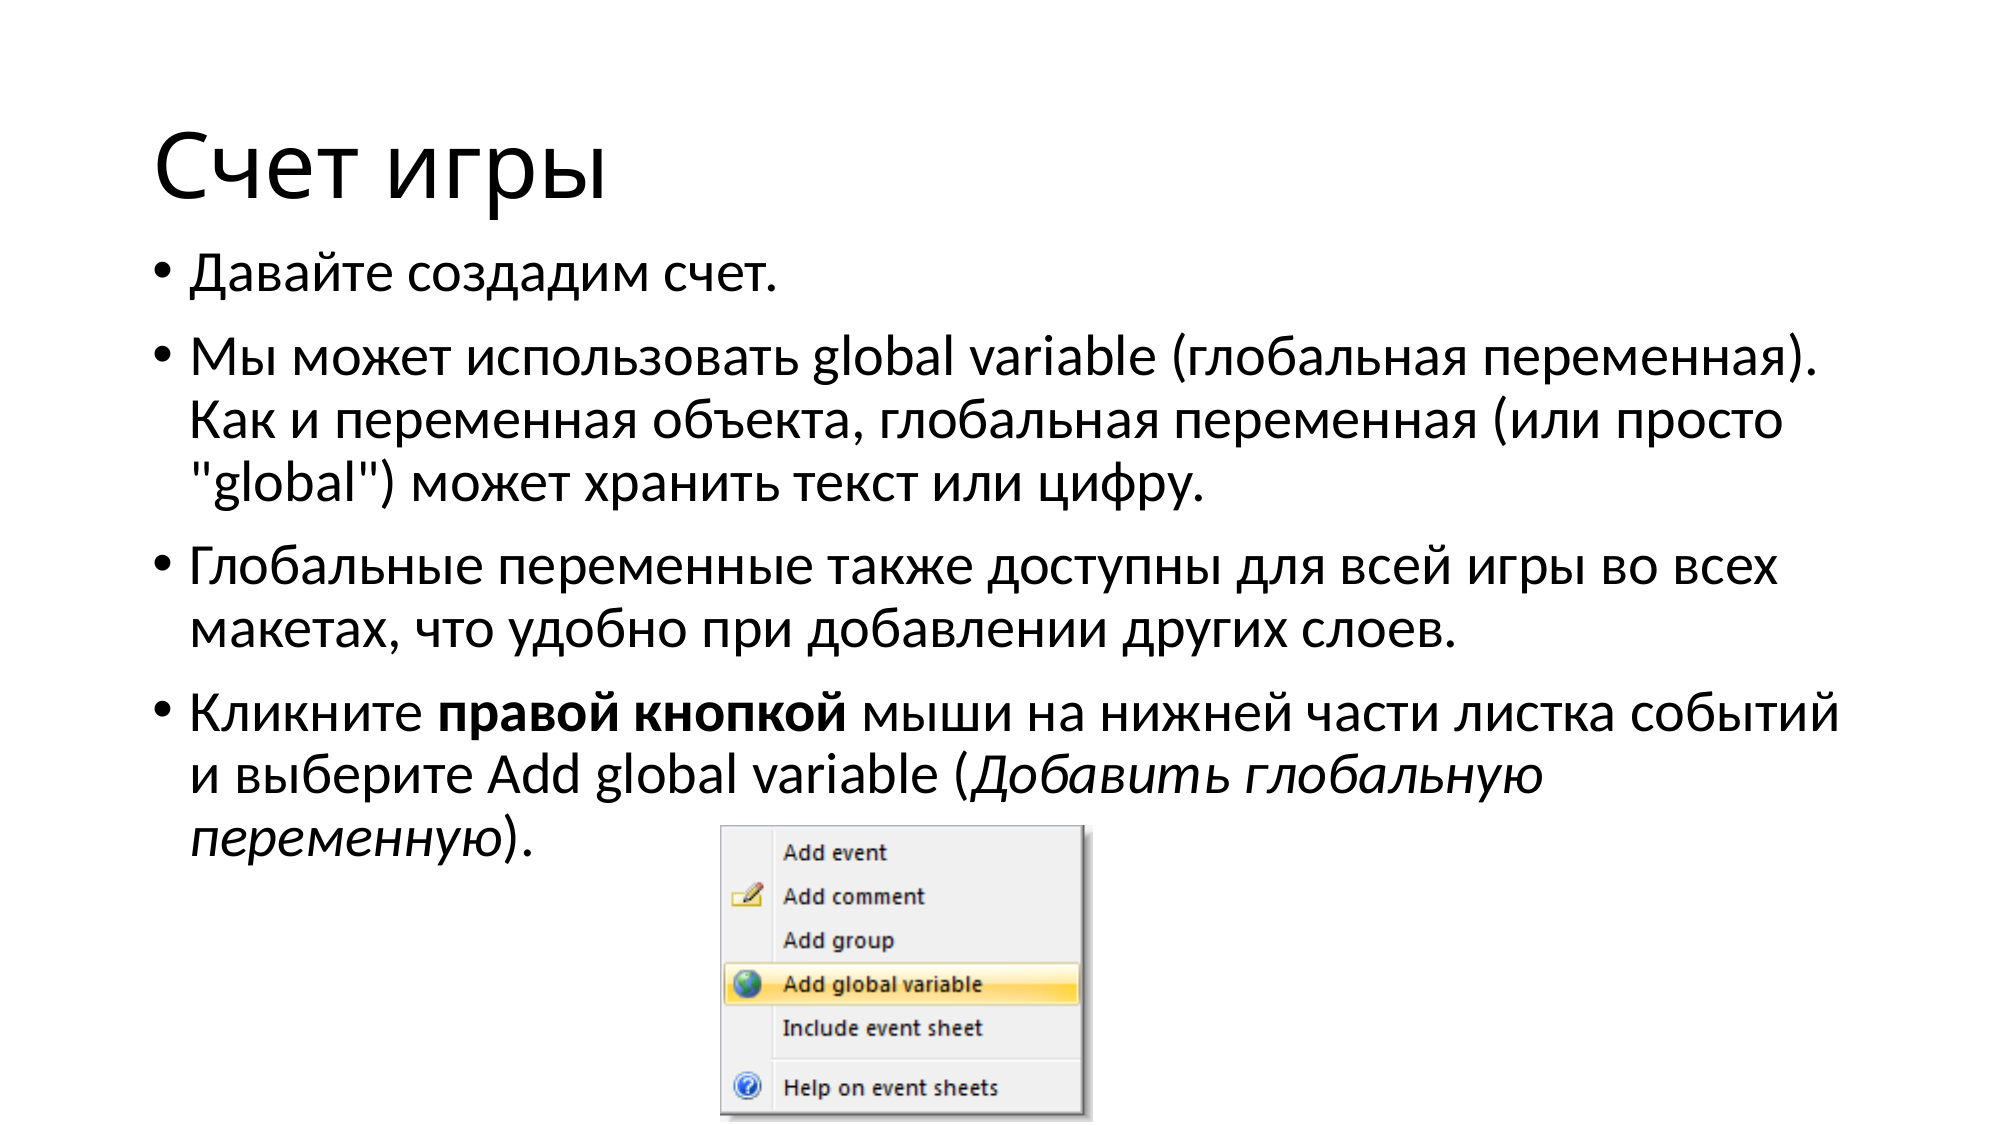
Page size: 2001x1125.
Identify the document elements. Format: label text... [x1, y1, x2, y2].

picture [720, 825, 1093, 1122]
list Давайте создадим счет. Мы может использовать global variable (глобальная переменная). Как и переменная объекта, глобальная переменная (или просто "global") может хранить текст или цифру. Глобальные переменные также доступны для всей игры во всех макетах, что удобно при добавлении других слоев. Кликните правой кнопкой мыши на нижней части листка событий и выберите Add global variable (Добавить глобальную переменную). [137, 233, 1863, 948]
title Счет игры [137, 59, 1863, 233]
